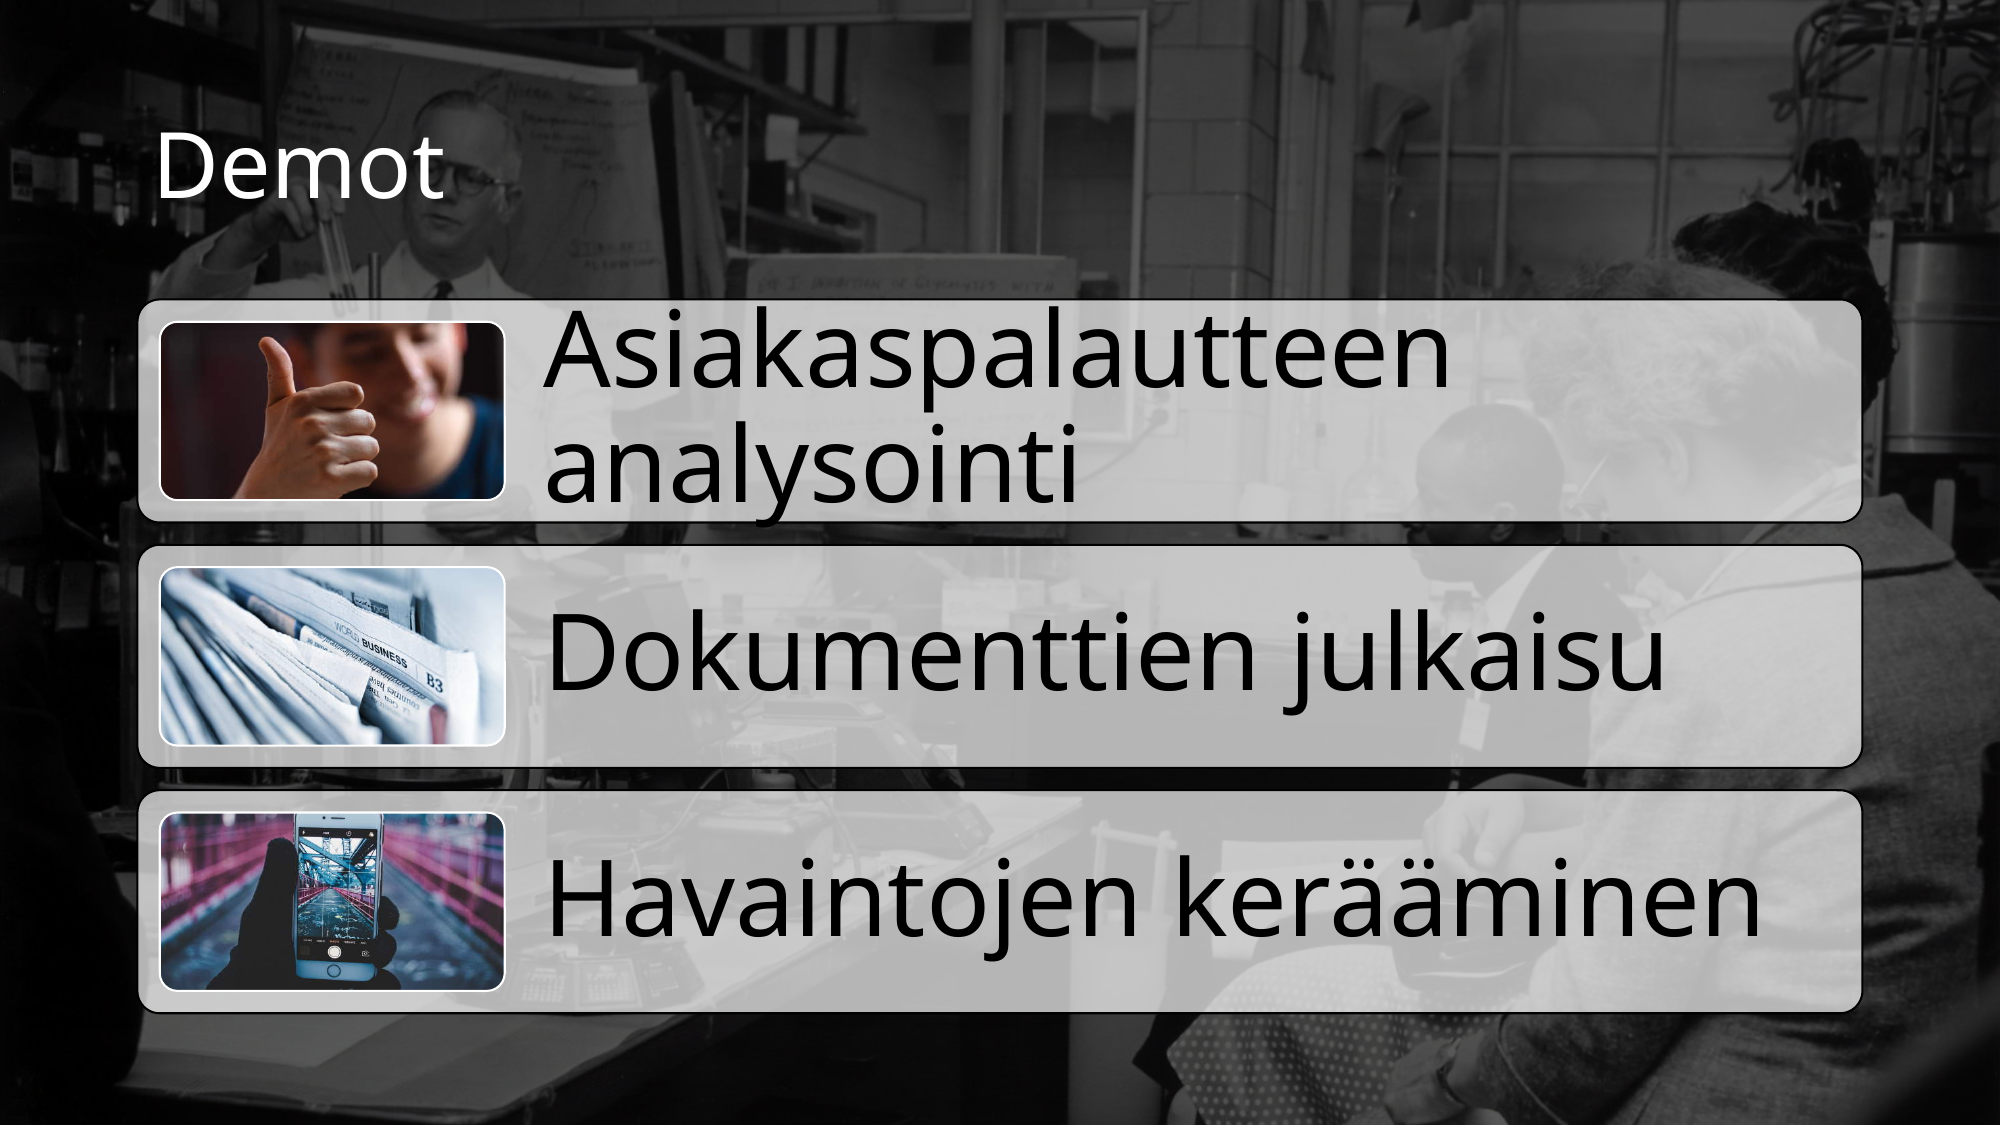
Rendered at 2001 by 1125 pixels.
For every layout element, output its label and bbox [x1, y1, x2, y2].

list [137, 299, 1863, 1014]
picture [0, 0, 2000, 1125]
